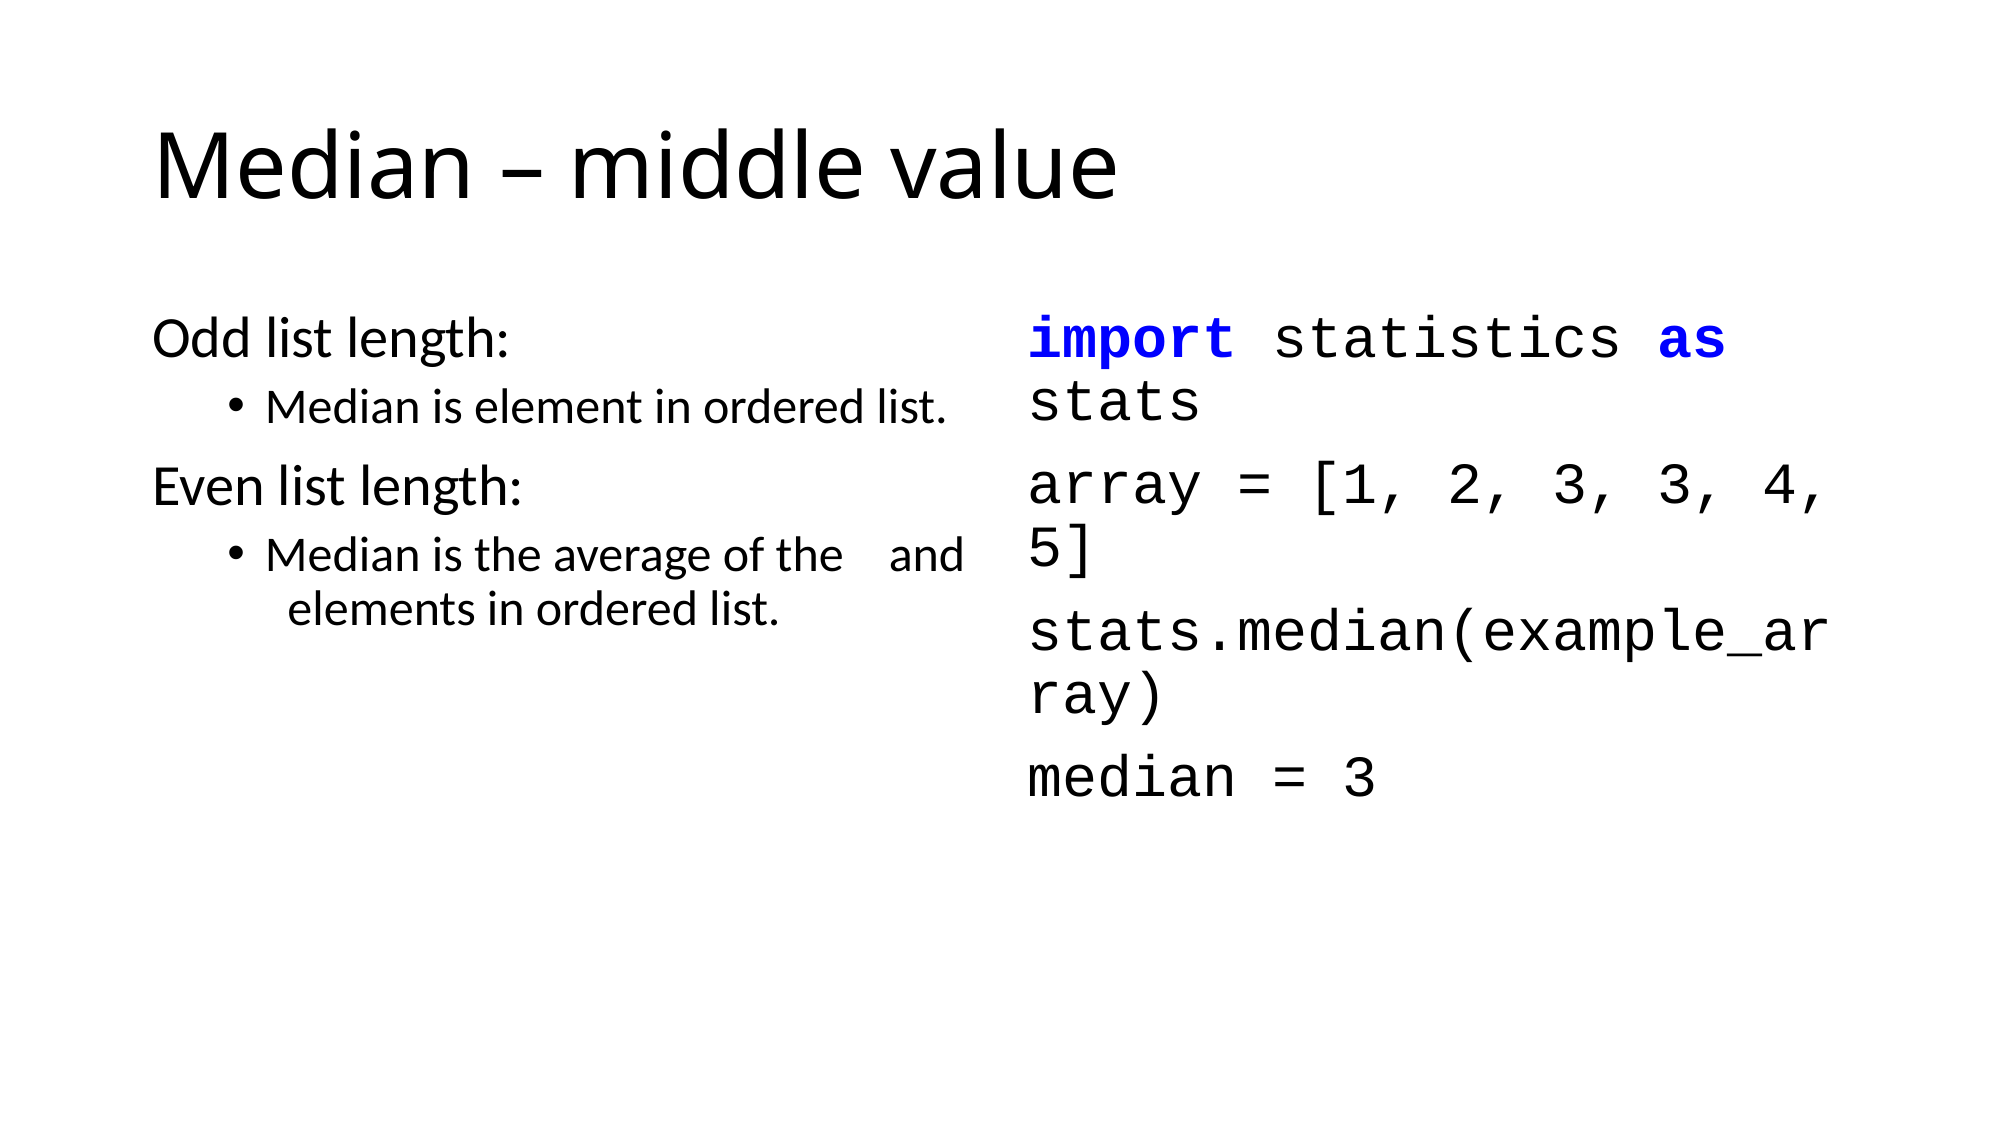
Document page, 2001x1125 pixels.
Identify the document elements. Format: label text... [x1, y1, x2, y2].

title Median – middle value [137, 59, 1863, 278]
list import statistics as stats array = [1, 2, 3, 3, 4, 5] stats.median(example_array) median = 3 [1012, 299, 1863, 1014]
